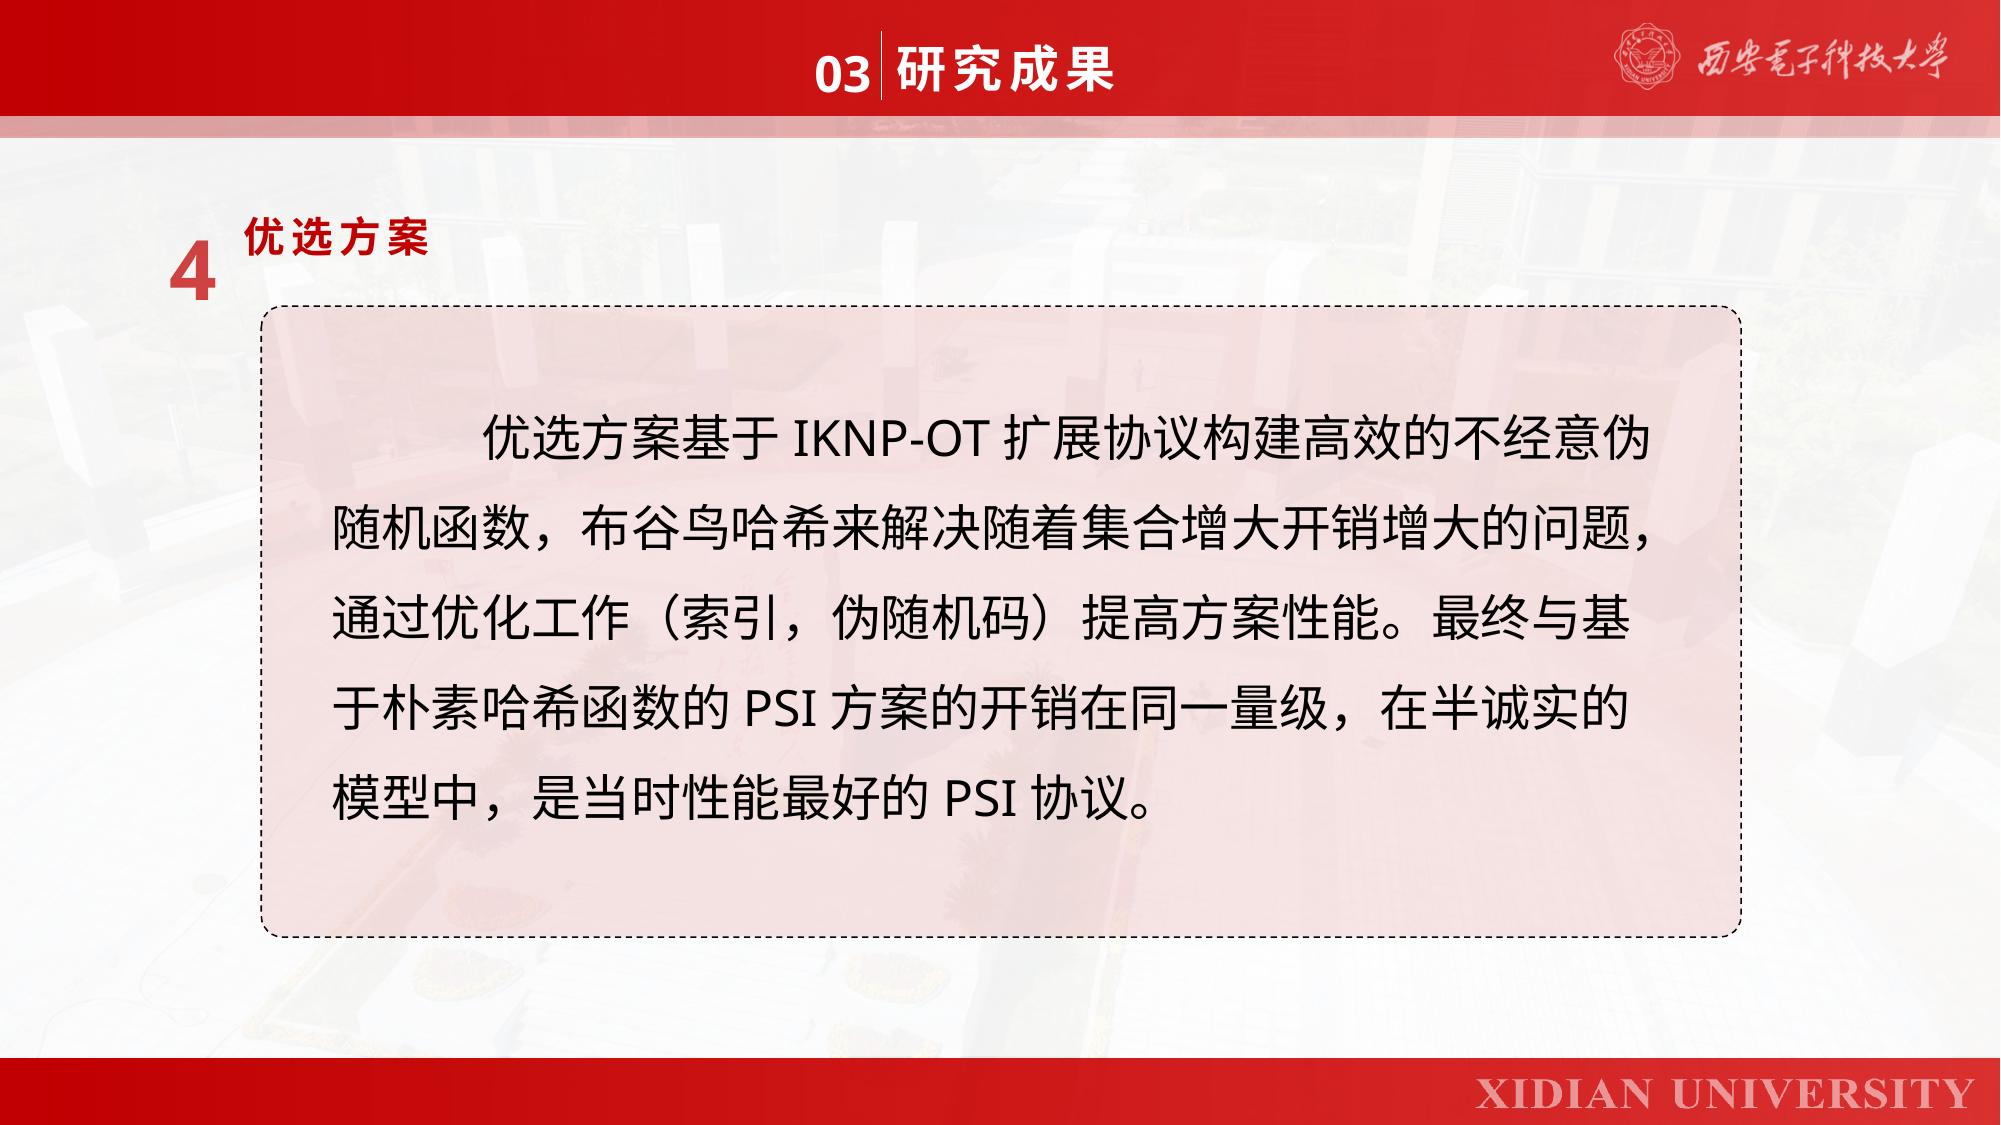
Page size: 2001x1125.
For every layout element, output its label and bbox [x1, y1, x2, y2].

text_box [151, 202, 562, 326]
text_box [0, 0, 2000, 1125]
text_box [1475, 22, 1975, 1109]
